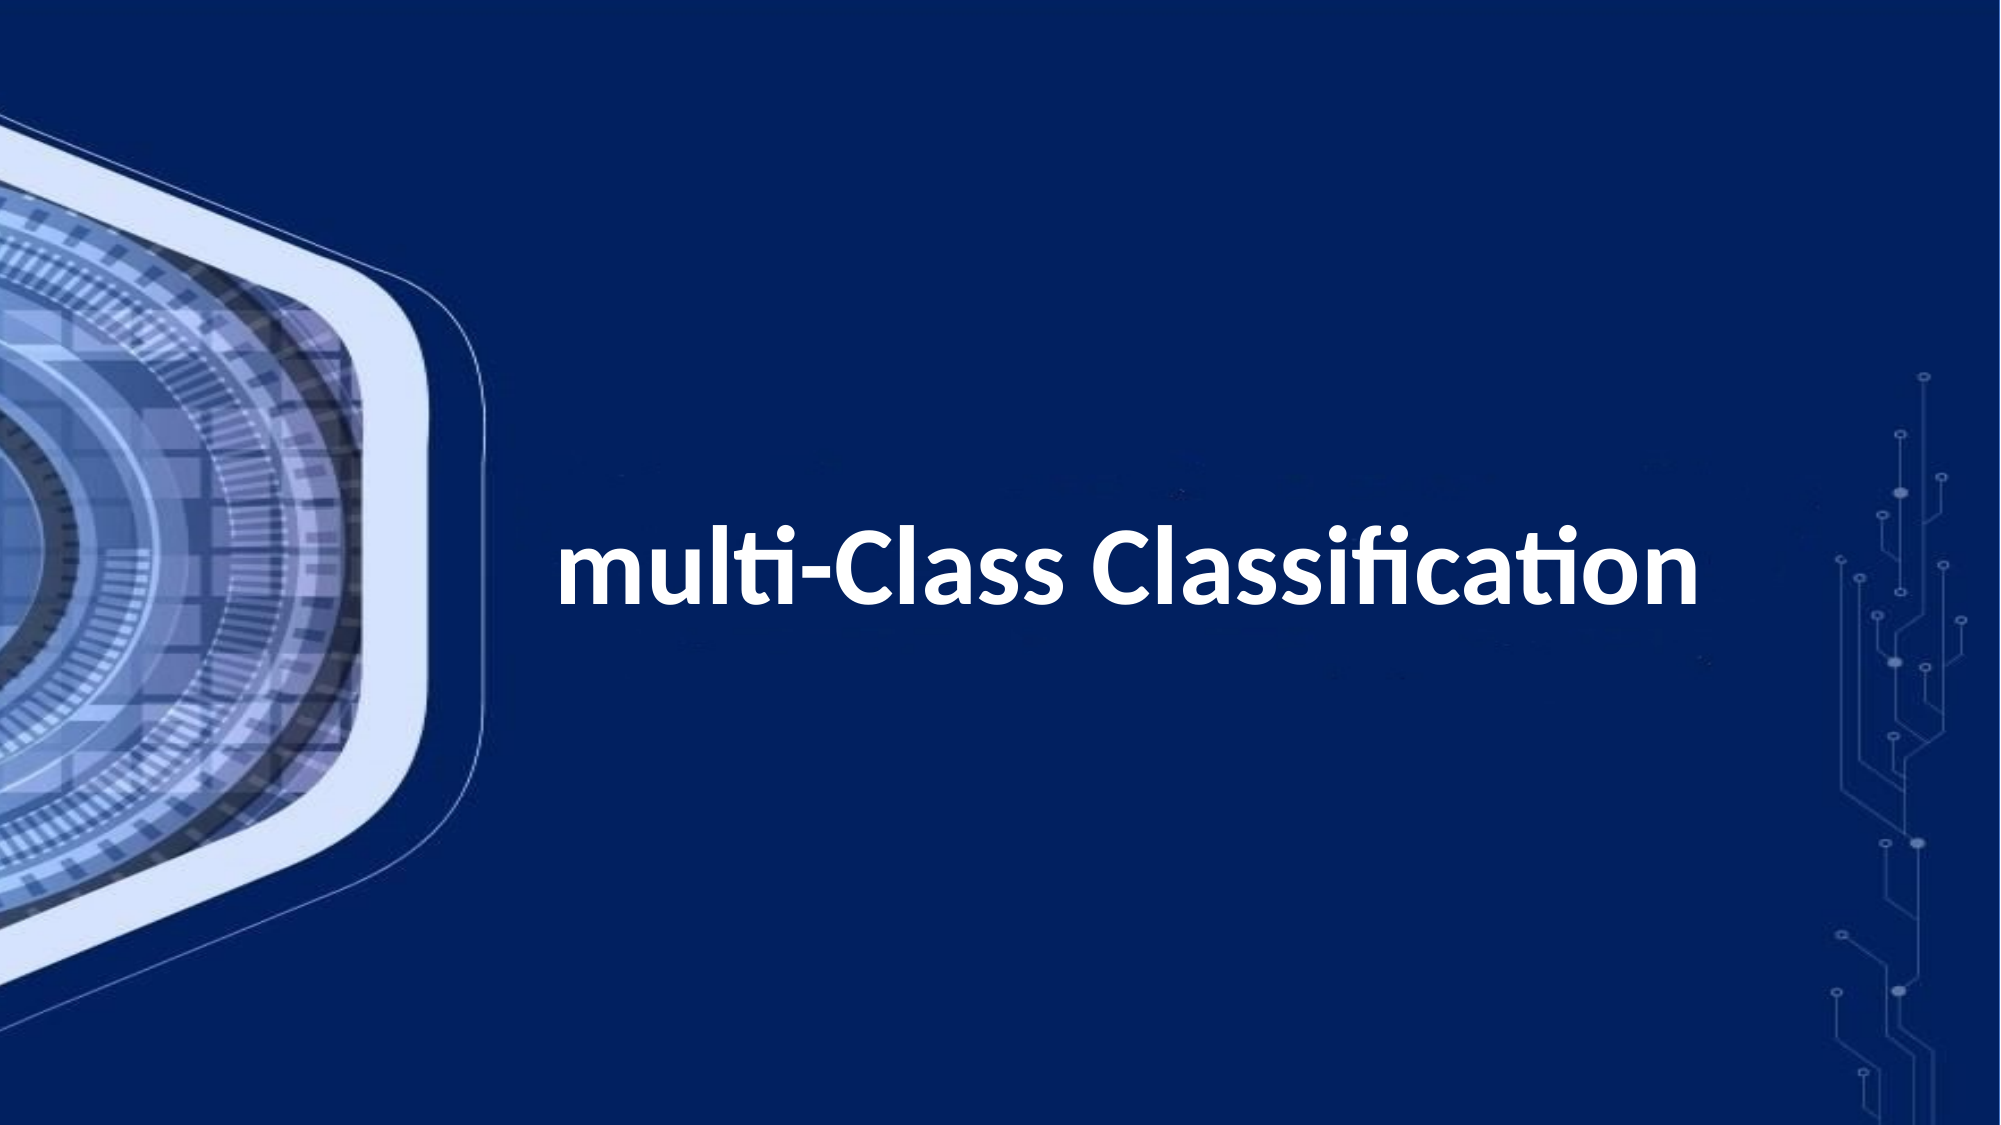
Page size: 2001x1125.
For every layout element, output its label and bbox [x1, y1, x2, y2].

list [0, 0, 2000, 1125]
